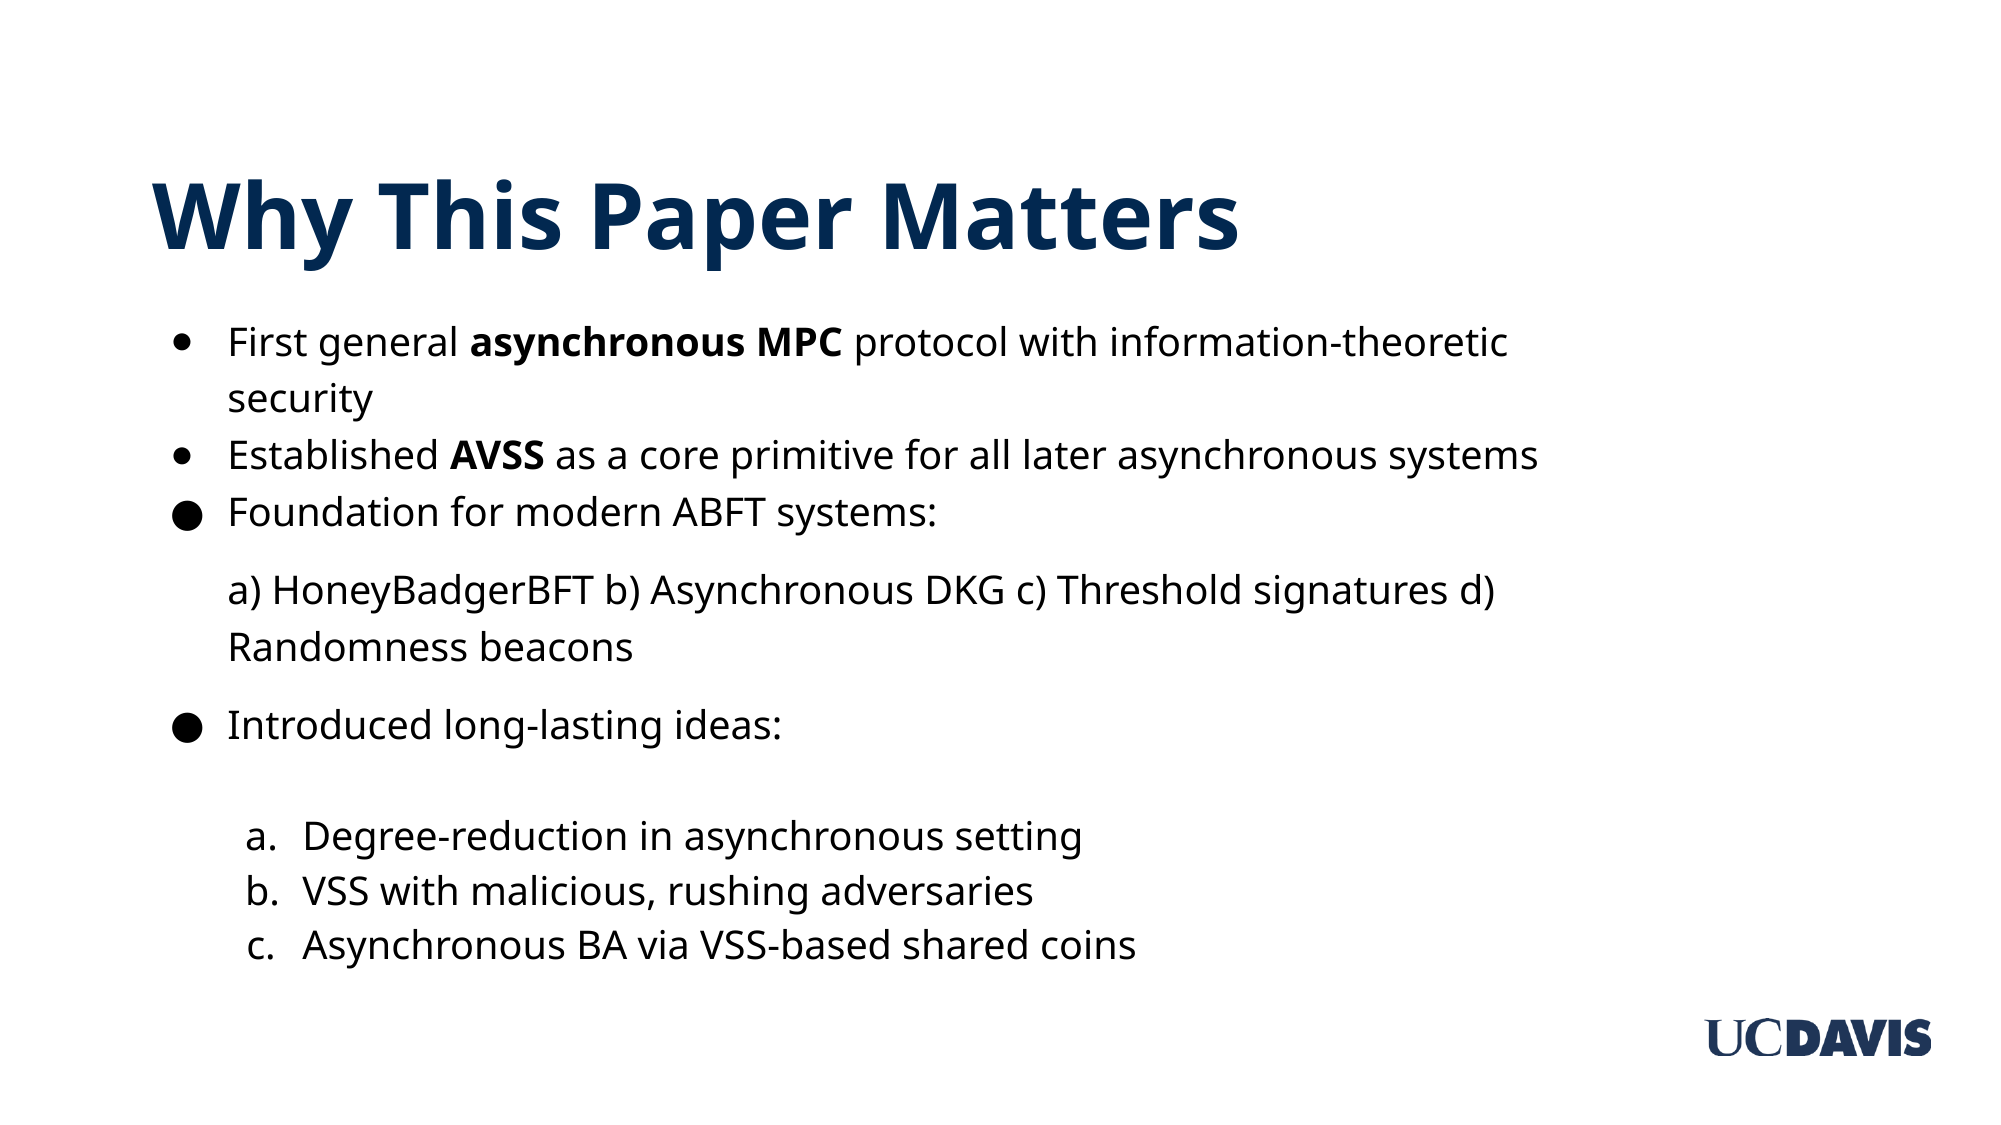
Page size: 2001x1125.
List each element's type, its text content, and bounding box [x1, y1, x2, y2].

picture [1704, 1018, 1931, 1056]
list First general asynchronous MPC protocol with information-theoretic security Established AVSS as a core primitive for all later asynchronous systems Foundation for modern ABFT systems: a) HoneyBadgerBFT b) Asynchronous DKG c) Threshold signatures d) Randomness beacons Introduced long-lasting ideas: Degree-reduction in asynchronous setting VSS with malicious, rushing adversaries Asynchronous BA via VSS-based shared coins [137, 299, 1640, 1014]
title Why This Paper Matters [137, 59, 1775, 278]
